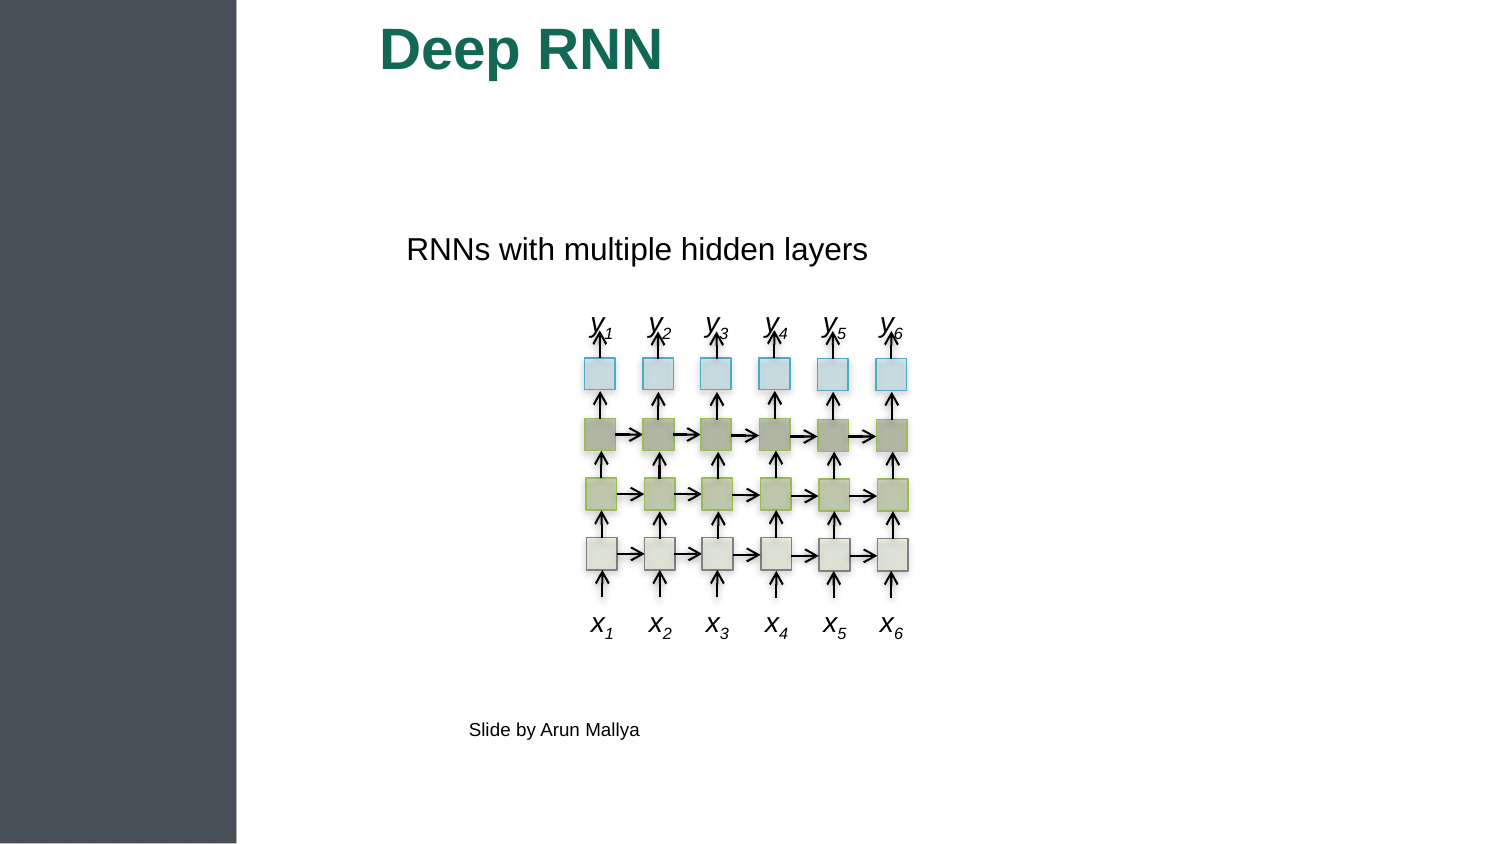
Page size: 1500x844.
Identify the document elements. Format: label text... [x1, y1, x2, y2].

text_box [574, 296, 920, 391]
title Deep RNN [364, 0, 1314, 93]
text_box Slide by Arun Mallya [468, 717, 701, 740]
picture [0, 0, 1500, 844]
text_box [584, 399, 908, 452]
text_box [585, 459, 909, 508]
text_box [574, 509, 920, 647]
list RNNs with multiple hidden layers [391, 221, 1151, 275]
